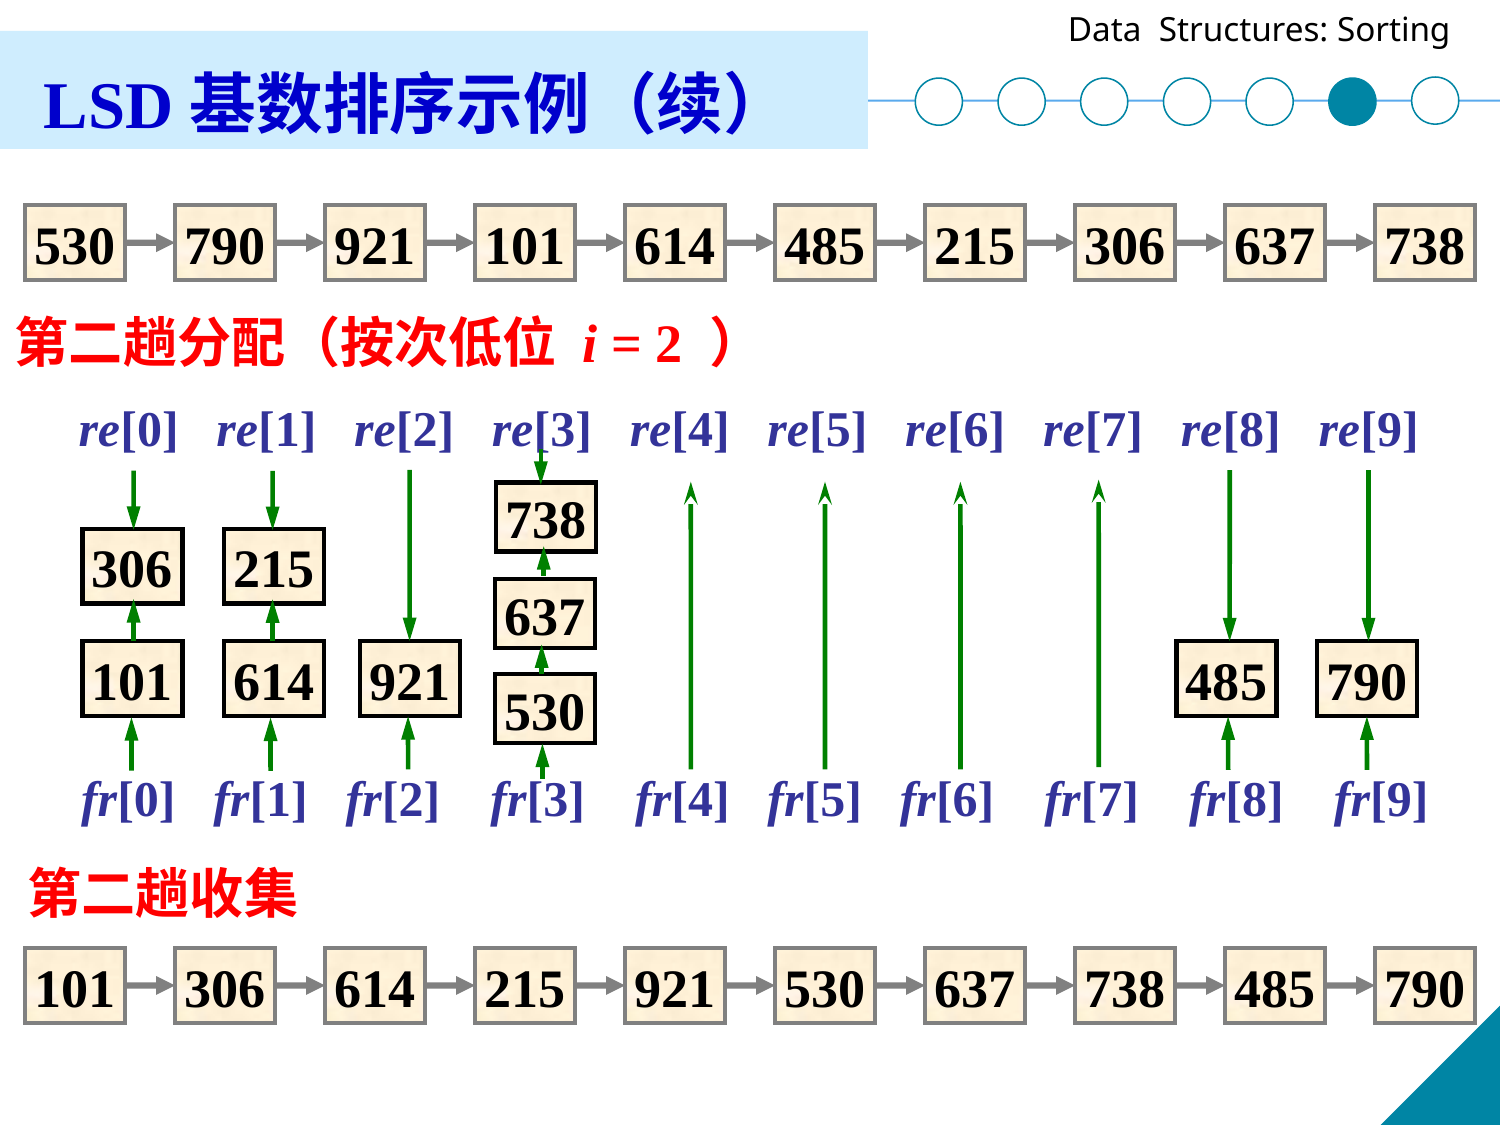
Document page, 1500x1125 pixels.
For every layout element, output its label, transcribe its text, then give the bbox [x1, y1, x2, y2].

text_box [266, 599, 279, 641]
text_box [537, 546, 550, 576]
text_box re[0] re[1] re[2] re[3] re[4] re[5] re[6] re[7] re[8] re[9] [63, 389, 1434, 464]
text_box [954, 481, 967, 503]
text_box 921 [410, 641, 461, 717]
text_box [1411, 77, 1459, 125]
text_box [1080, 78, 1128, 126]
text_box [1328, 78, 1376, 126]
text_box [24, 947, 1475, 1023]
text_box [536, 743, 549, 779]
text_box [125, 717, 138, 771]
text_box [1246, 78, 1294, 126]
text_box 485 [1230, 641, 1277, 717]
text_box [535, 644, 548, 674]
text_box 306 [82, 528, 183, 604]
text_box 790 [1369, 641, 1417, 717]
text_box fr[0] fr[1] fr[2] fr[3] fr[4] fr[5] fr[6] fr[7] fr[8] fr[9] [66, 759, 1444, 834]
text_box 637 [495, 578, 595, 648]
text_box 215 [224, 528, 325, 604]
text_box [24, 205, 1475, 281]
text_box [915, 78, 963, 126]
text_box [266, 470, 279, 530]
text_box LSD基数排序示例（续） [29, 42, 999, 149]
text_box 530 [495, 674, 595, 744]
text_box [1163, 78, 1211, 126]
text_box 第二趟分配（按次低位 i = 2 ） [0, 301, 779, 382]
text_box 101 [82, 641, 183, 717]
text_box [127, 599, 140, 641]
text_box [264, 717, 277, 771]
text_box 790 [1316, 641, 1366, 717]
text_box [127, 470, 140, 530]
text_box 485 [1176, 641, 1228, 717]
text_box [998, 78, 1046, 126]
text_box 738 [496, 482, 597, 552]
text_box 第二趟收集 [12, 851, 314, 932]
text_box [818, 481, 832, 503]
text_box [1092, 479, 1105, 501]
text_box 921 [360, 641, 407, 717]
text_box 614 [224, 641, 325, 717]
text_box [684, 481, 698, 503]
text_box [534, 449, 548, 485]
